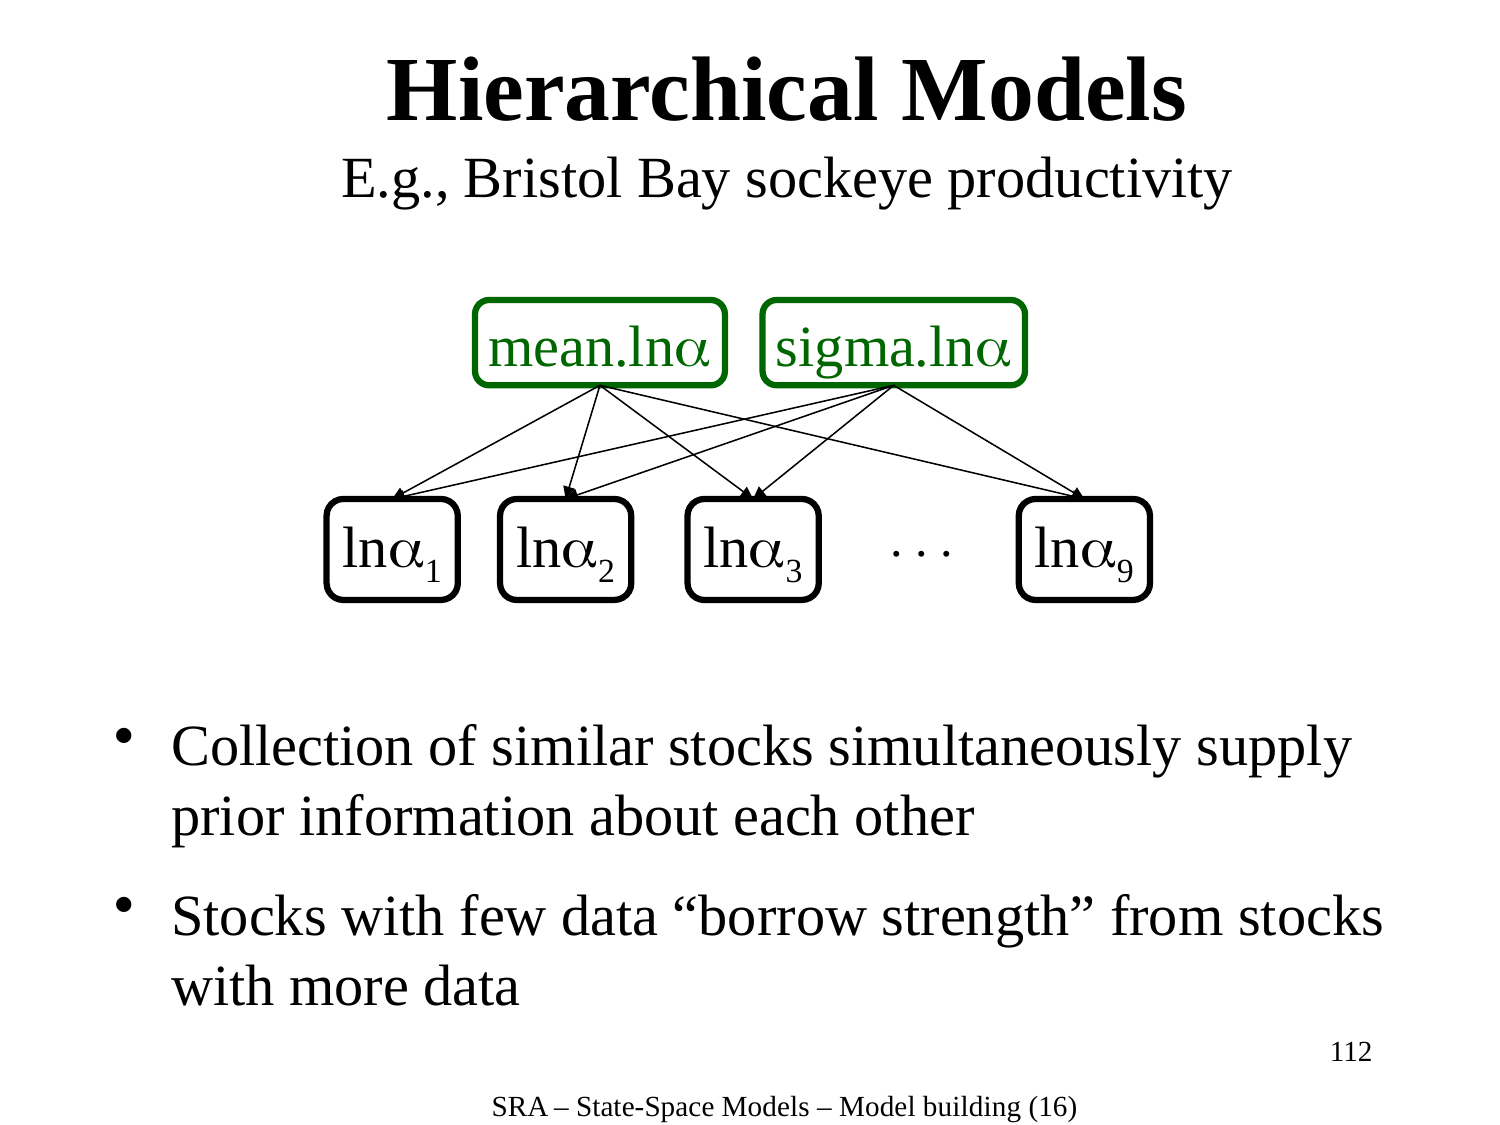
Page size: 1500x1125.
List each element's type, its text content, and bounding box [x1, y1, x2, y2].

list Collection of similar stocks simultaneously supply prior information about each other Stocks with few data “borrow strength” from stocks with more data [99, 699, 1438, 1063]
text_box lna3 [687, 506, 819, 601]
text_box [599, 388, 1085, 497]
title Hierarchical Models E.g., Bristol Bay sockeye productivity [149, 12, 1426, 226]
text_box sigma.lna [762, 299, 1026, 385]
text_box lna9 [1018, 498, 1151, 601]
text_box SRA – State-Space Models – Model building (16) [372, 1079, 1198, 1121]
text_box lna1 [326, 498, 458, 601]
text_box . . . [875, 505, 968, 574]
text_box 112 [1074, 1024, 1388, 1100]
text_box lna2 [500, 505, 632, 601]
text_box mean.lna [474, 299, 725, 385]
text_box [391, 388, 596, 497]
